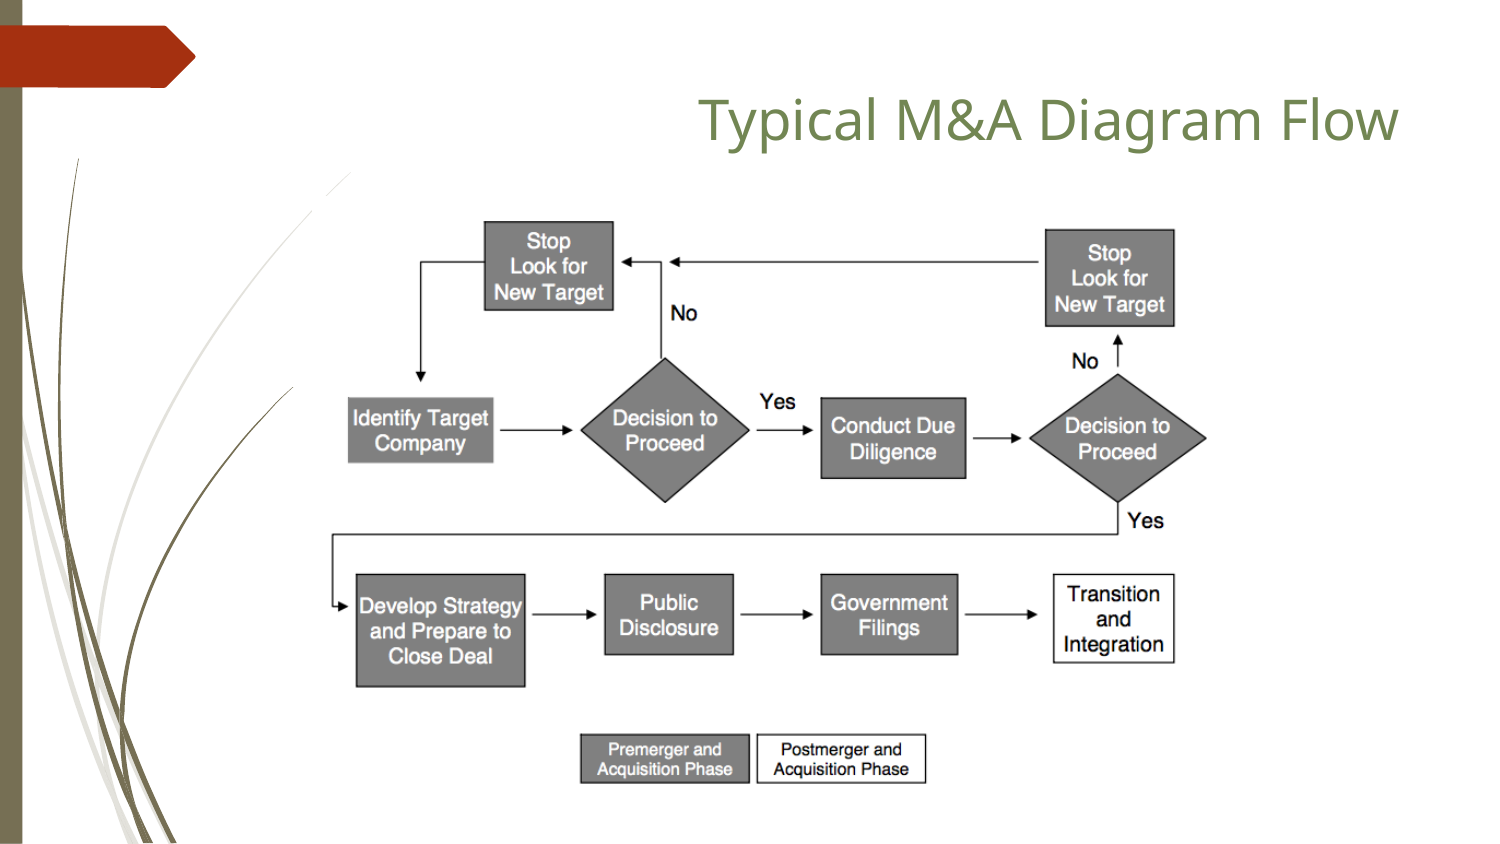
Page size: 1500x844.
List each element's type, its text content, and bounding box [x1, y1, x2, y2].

picture [312, 196, 1231, 799]
text_box Typical M&A Diagram Flow [319, 76, 1416, 235]
